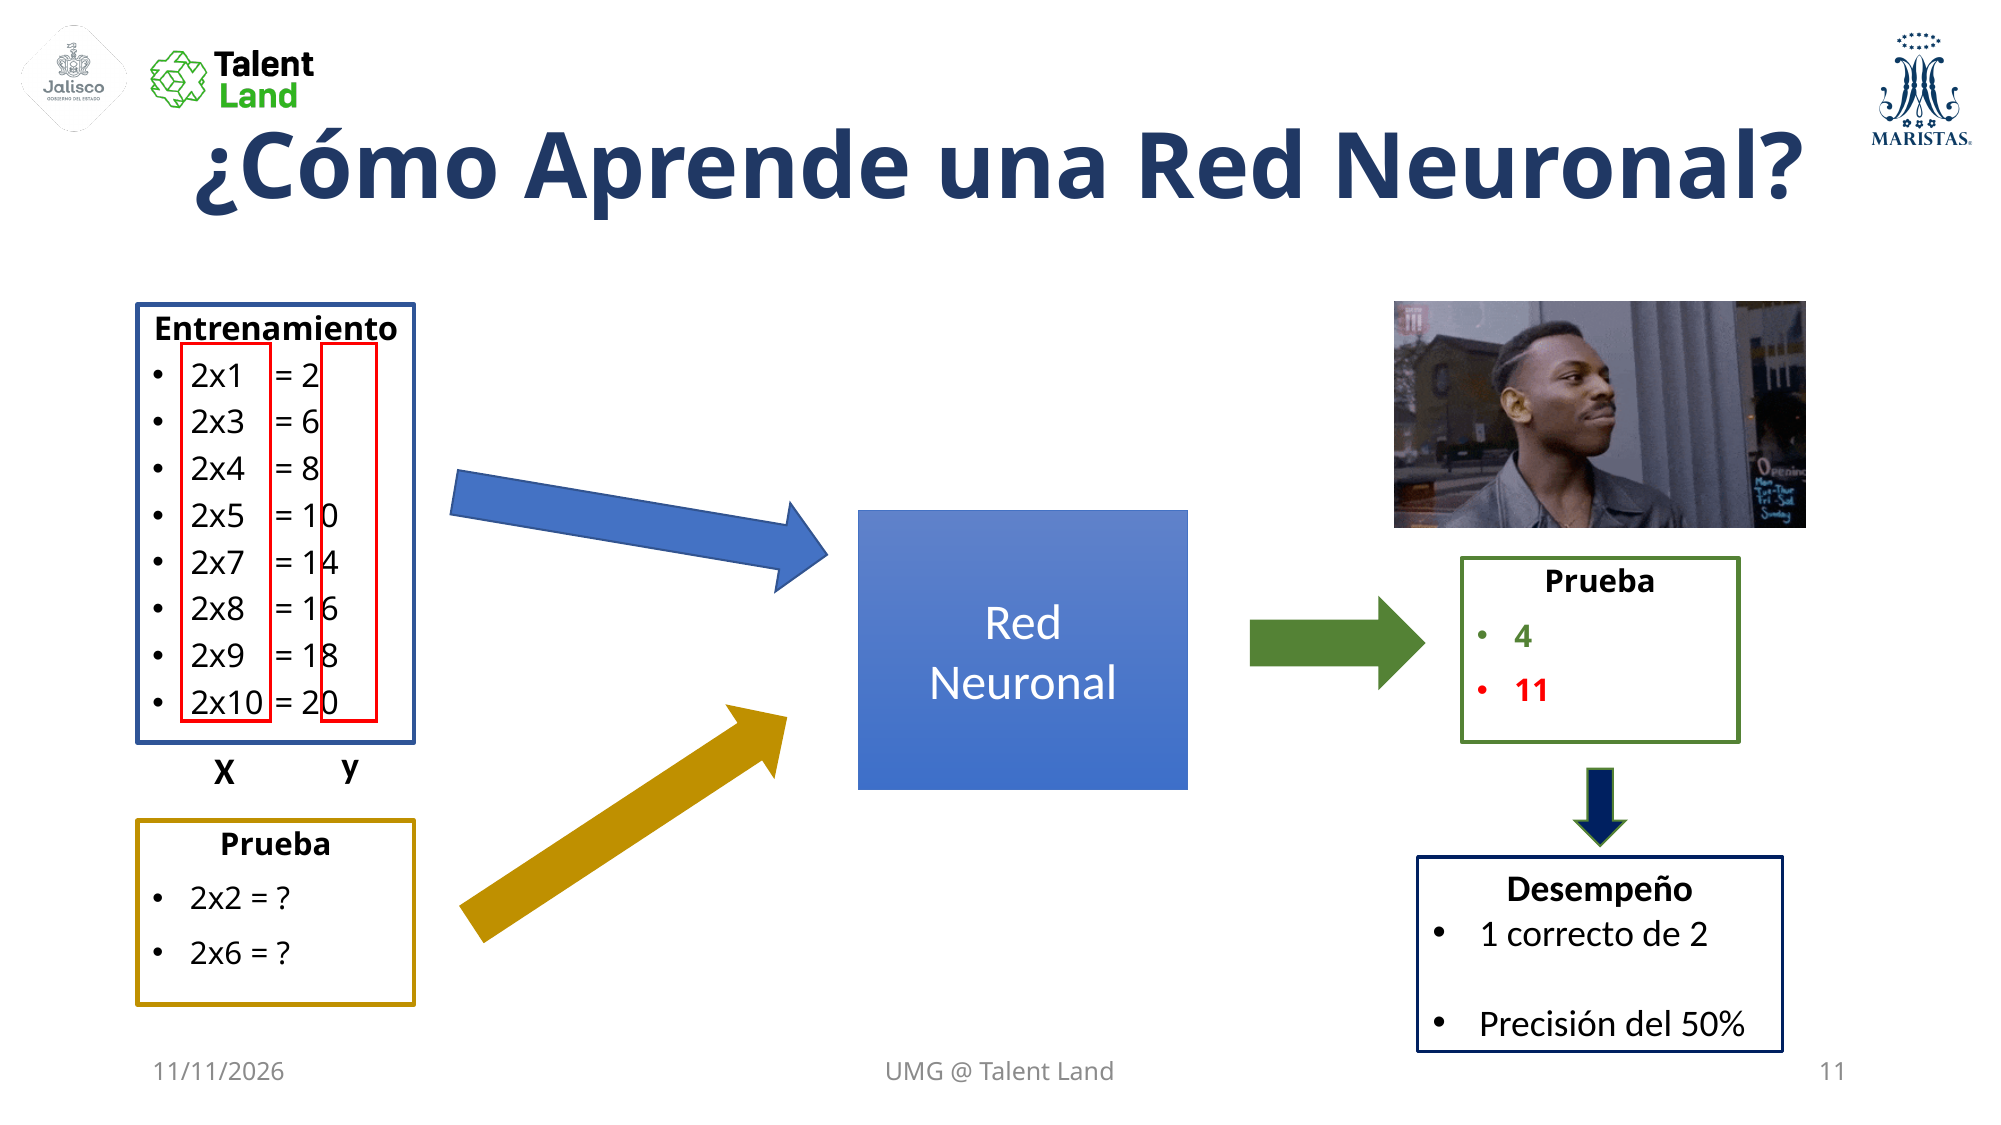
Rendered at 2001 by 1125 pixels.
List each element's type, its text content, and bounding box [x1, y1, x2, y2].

picture [1394, 301, 1806, 528]
picture [1862, 22, 1981, 155]
text_box Prueba 4 11 [1461, 558, 1739, 742]
text_box [457, 702, 789, 945]
text_box [1572, 767, 1629, 848]
text_box [321, 343, 377, 722]
text_box [180, 343, 271, 722]
text_box Prueba 2x2 = ? 2x6 = ? [137, 820, 414, 1005]
text_box [1249, 595, 1426, 691]
text_box Red Neuronal [858, 510, 1188, 790]
footer UMG @ Talent Land [662, 1042, 1338, 1103]
text_box [449, 468, 829, 594]
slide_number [137, 1042, 588, 1103]
text_box X [187, 739, 262, 800]
picture [19, 22, 315, 134]
title ¿Cómo Aprende una Red Neuronal? [137, 59, 1863, 278]
text_box Entrenamiento 2x1 = 2 2x3 = 6 2x4 = 8 2x5 = 10 2x7 = 14 2x8 = 16 2x9 = 18 2x10 = 20 [137, 304, 414, 743]
text_box y [313, 733, 387, 794]
slide_number 11 [1412, 1042, 1863, 1103]
